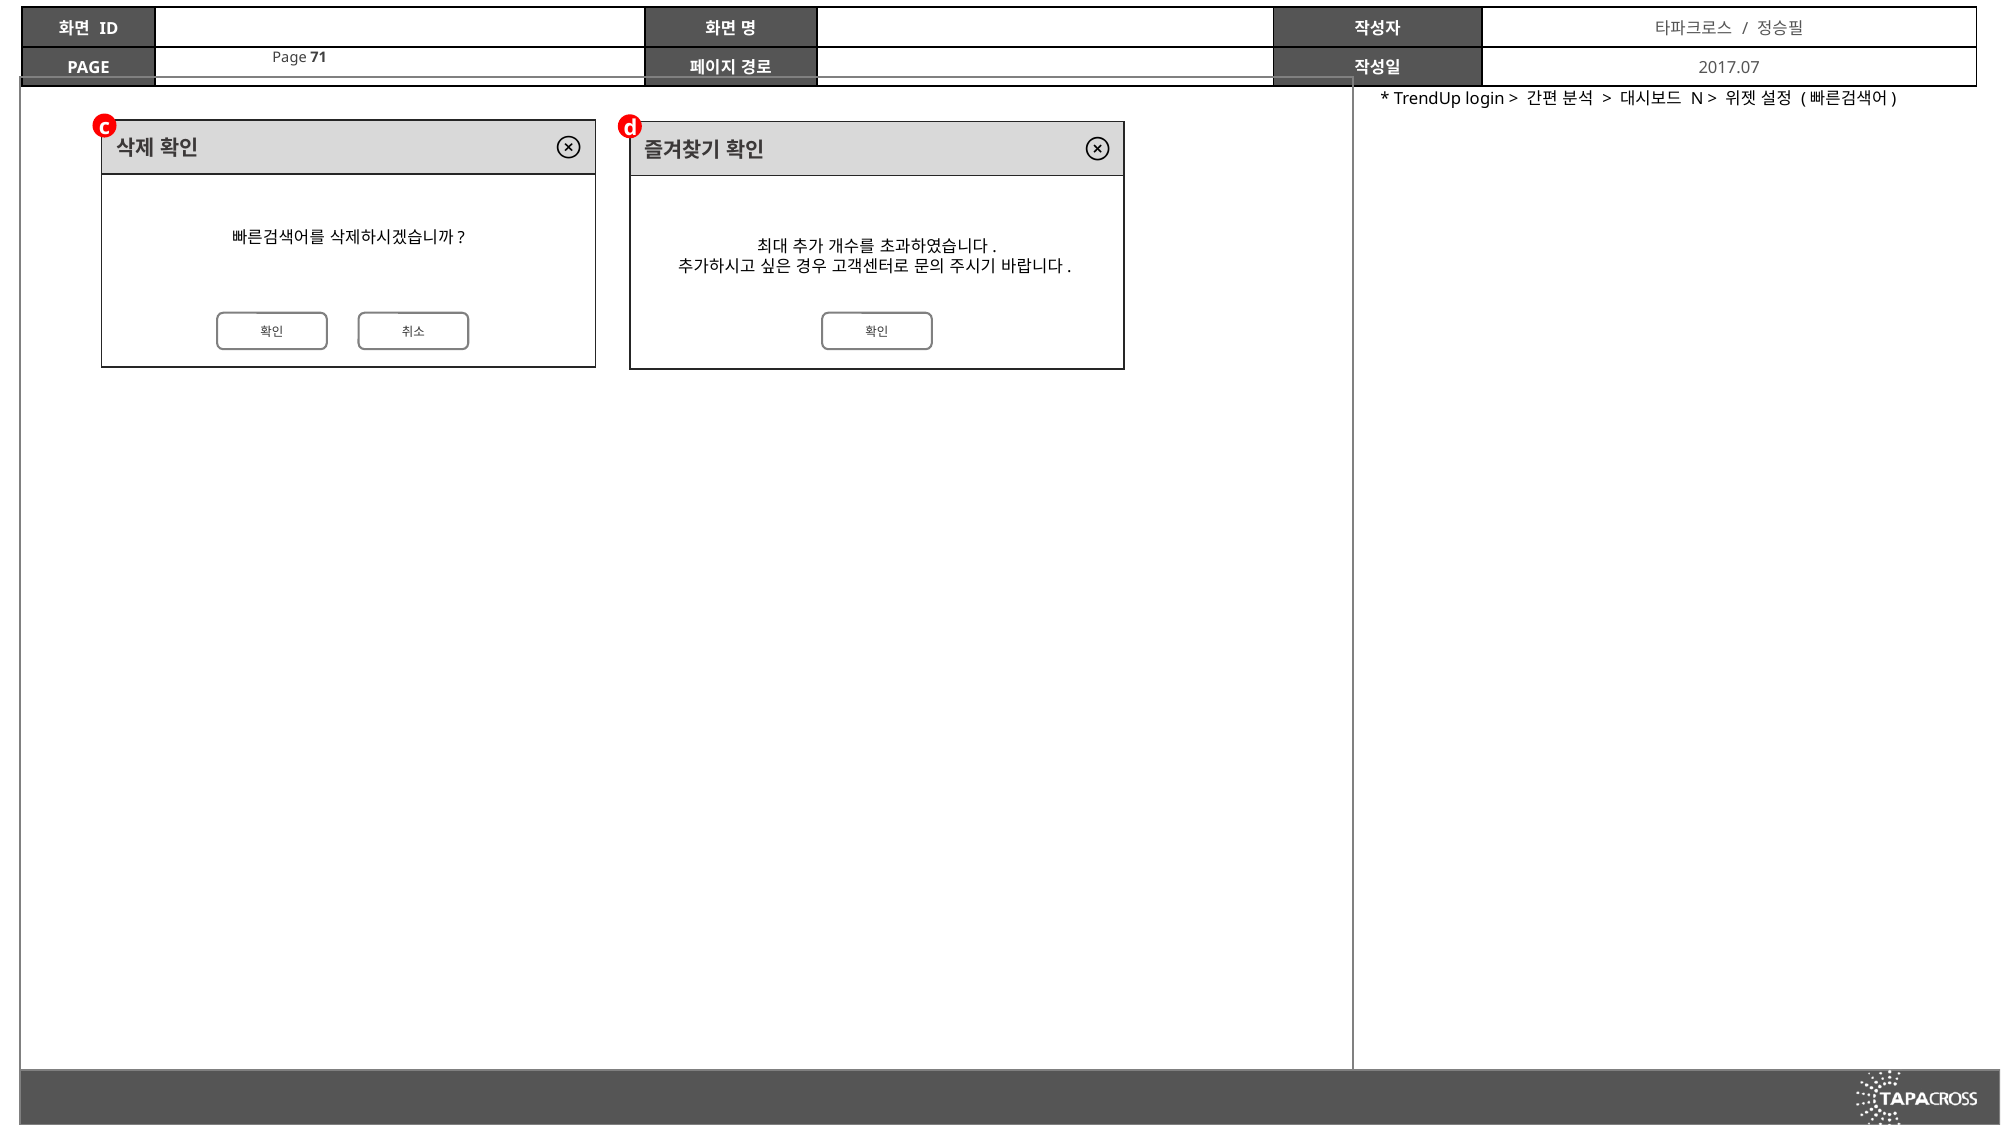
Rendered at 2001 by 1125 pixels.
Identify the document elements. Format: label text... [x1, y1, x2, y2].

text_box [629, 121, 1125, 369]
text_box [101, 119, 596, 368]
text_box c [91, 112, 116, 139]
text_box d [616, 113, 642, 140]
list * TrendUp login > 간편 분석 > 대시보드 N > 위젯 설정 (빠른검색어) [1365, 82, 1977, 1053]
picture [1855, 1064, 1977, 1125]
